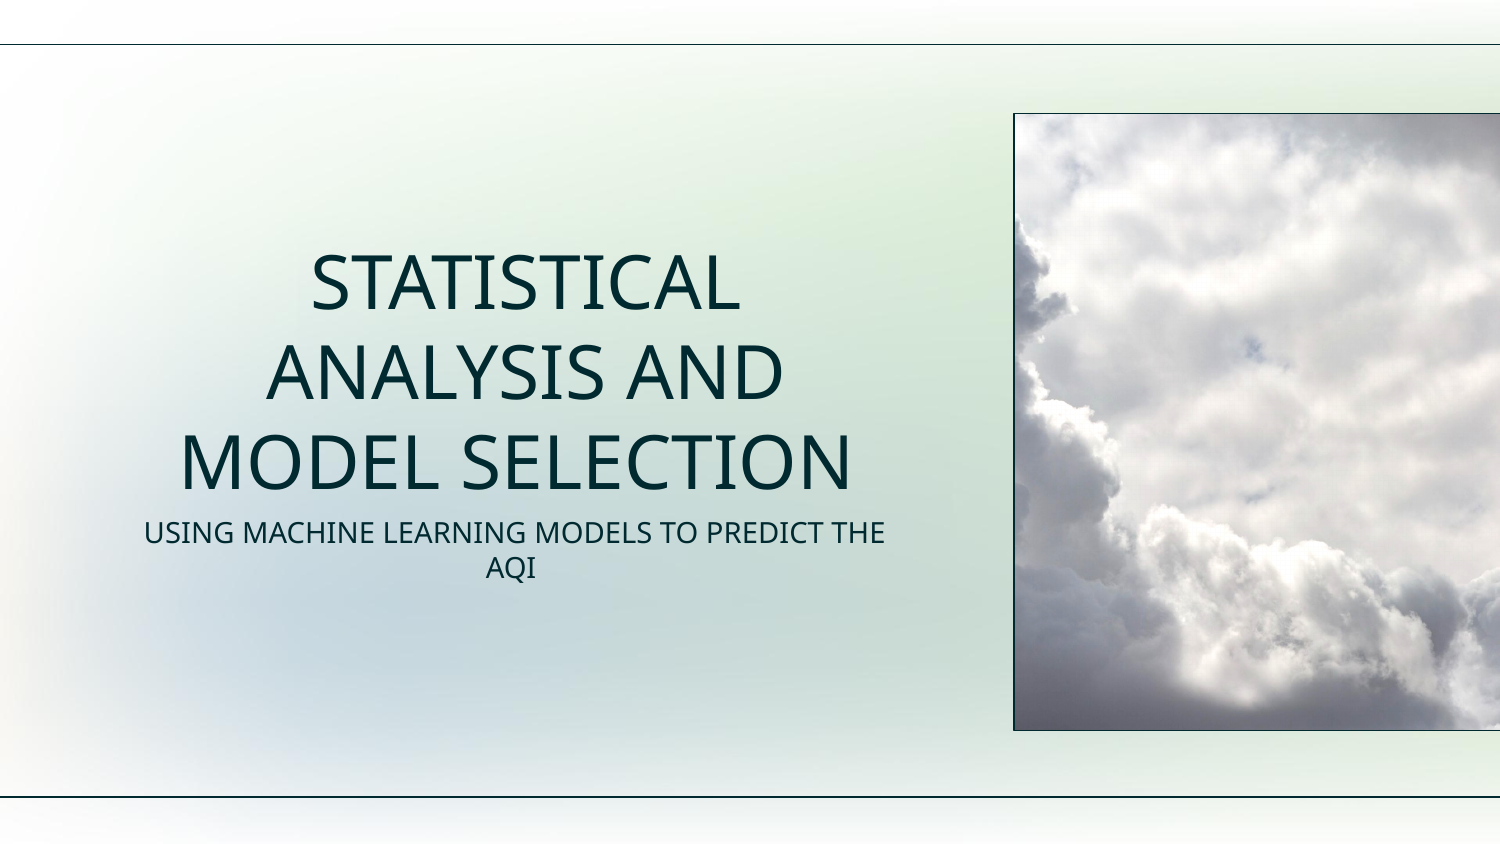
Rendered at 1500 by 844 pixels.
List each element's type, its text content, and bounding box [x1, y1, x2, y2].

title STATISTICAL ANALYSIS AND MODEL SELECTION [118, 241, 935, 500]
picture [0, 798, 1500, 844]
picture [0, 45, 1500, 796]
picture [0, 0, 1500, 44]
subtitle USING MACHINE LEARNING MODELS TO PREDICT THE AQI [118, 500, 912, 603]
